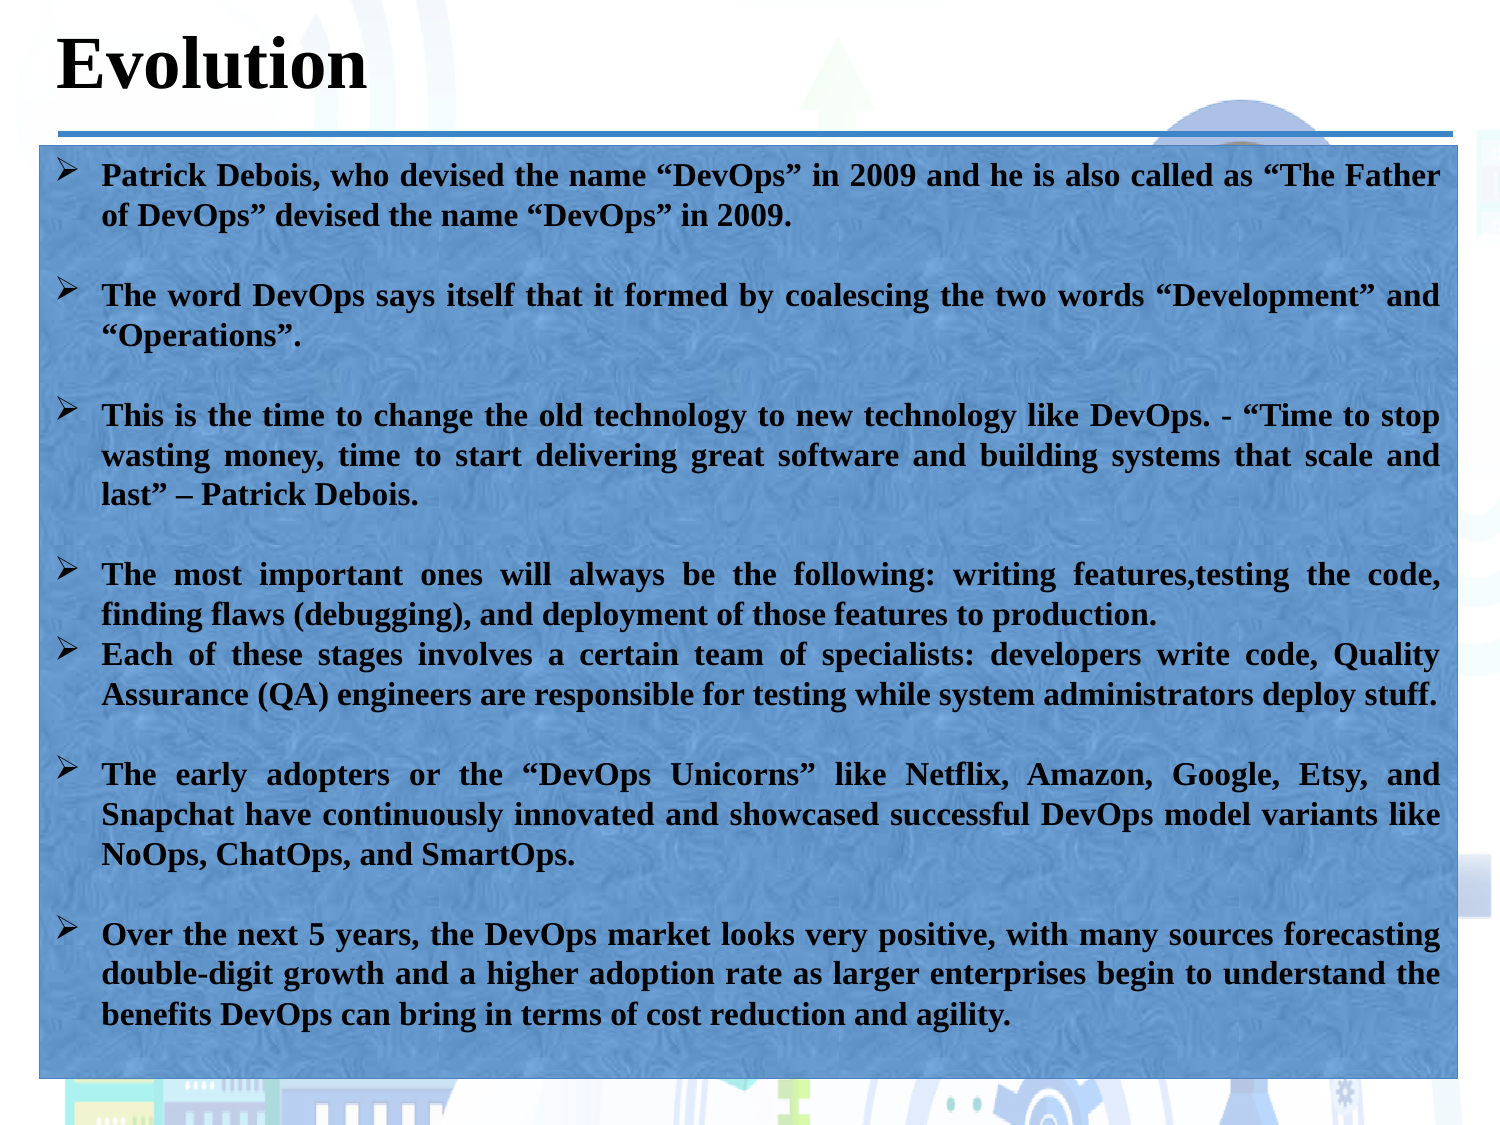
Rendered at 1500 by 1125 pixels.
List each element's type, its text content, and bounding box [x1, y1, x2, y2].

title Evolution [54, 11, 804, 145]
text_box Patrick Debois, who devised the name “DevOps” in 2009 and he is also called as “The Father of DevOps” devised the name “DevOps” in 2009. The word DevOps says itself that it formed by coalescing the two words “Development” and “Operations”. This is the time to change the old technology to new technology like DevOps. - “Time to stop wasting money, time to start delivering great software and building systems that scale and last” – Patrick Debois. The most important ones will always be the following: writing features,testing the code, finding flaws (debugging), and deployment of those features to production. Each of these stages involves a certain team of specialists: developers write code, Quality Assurance (QA) engineers are responsible for testing while system administrators deploy stuff. The early adopters or the “DevOps Unicorns” like Netflix, Amazon, Google, Etsy, and Snapchat have continuously innovated and showcased successful DevOps model variants like NoOps, ChatOps, and SmartOps. Over the next 5 years, the DevOps market looks very positive, with many sources forecasting double-digit growth and a higher adoption rate as larger enterprises begin to understand the benefits DevOps can bring in terms of cost reduction and agility. [39, 145, 1458, 1079]
